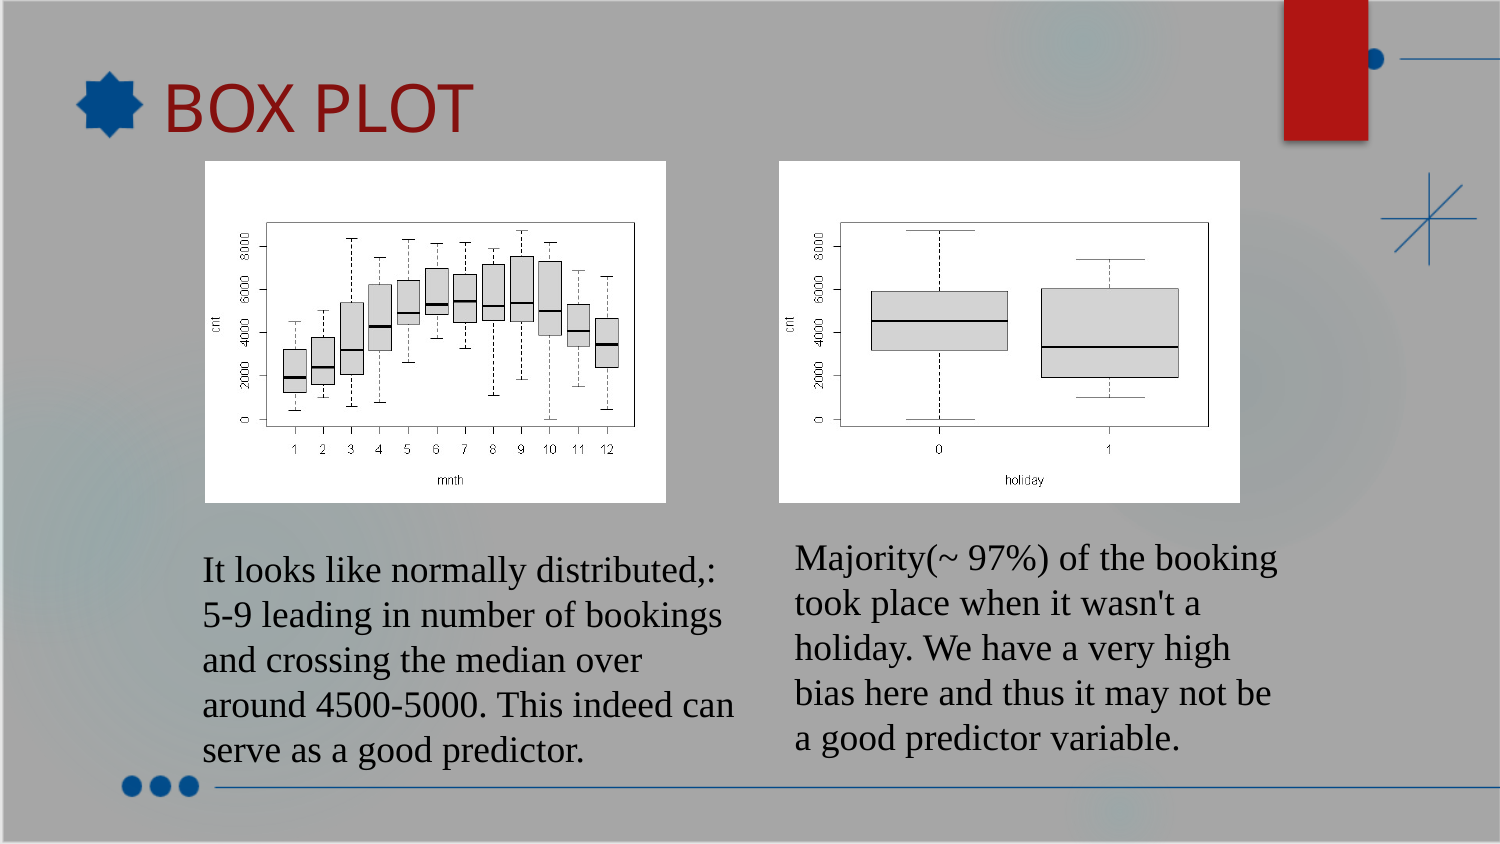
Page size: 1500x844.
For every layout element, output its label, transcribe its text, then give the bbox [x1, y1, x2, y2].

text_box Majority(~ 97%) of the booking took place when it wasn't a holiday. We have a very high bias here and thus it may not be a good predictor variable. [779, 525, 1296, 810]
text_box BOX PLOT [147, 58, 698, 154]
text_box It looks like normally distributed,: 5-9 leading in number of bookings and crossing the median over around 4500-5000. This indeed can serve as a good predictor. [187, 538, 750, 823]
picture [0, 0, 1500, 844]
